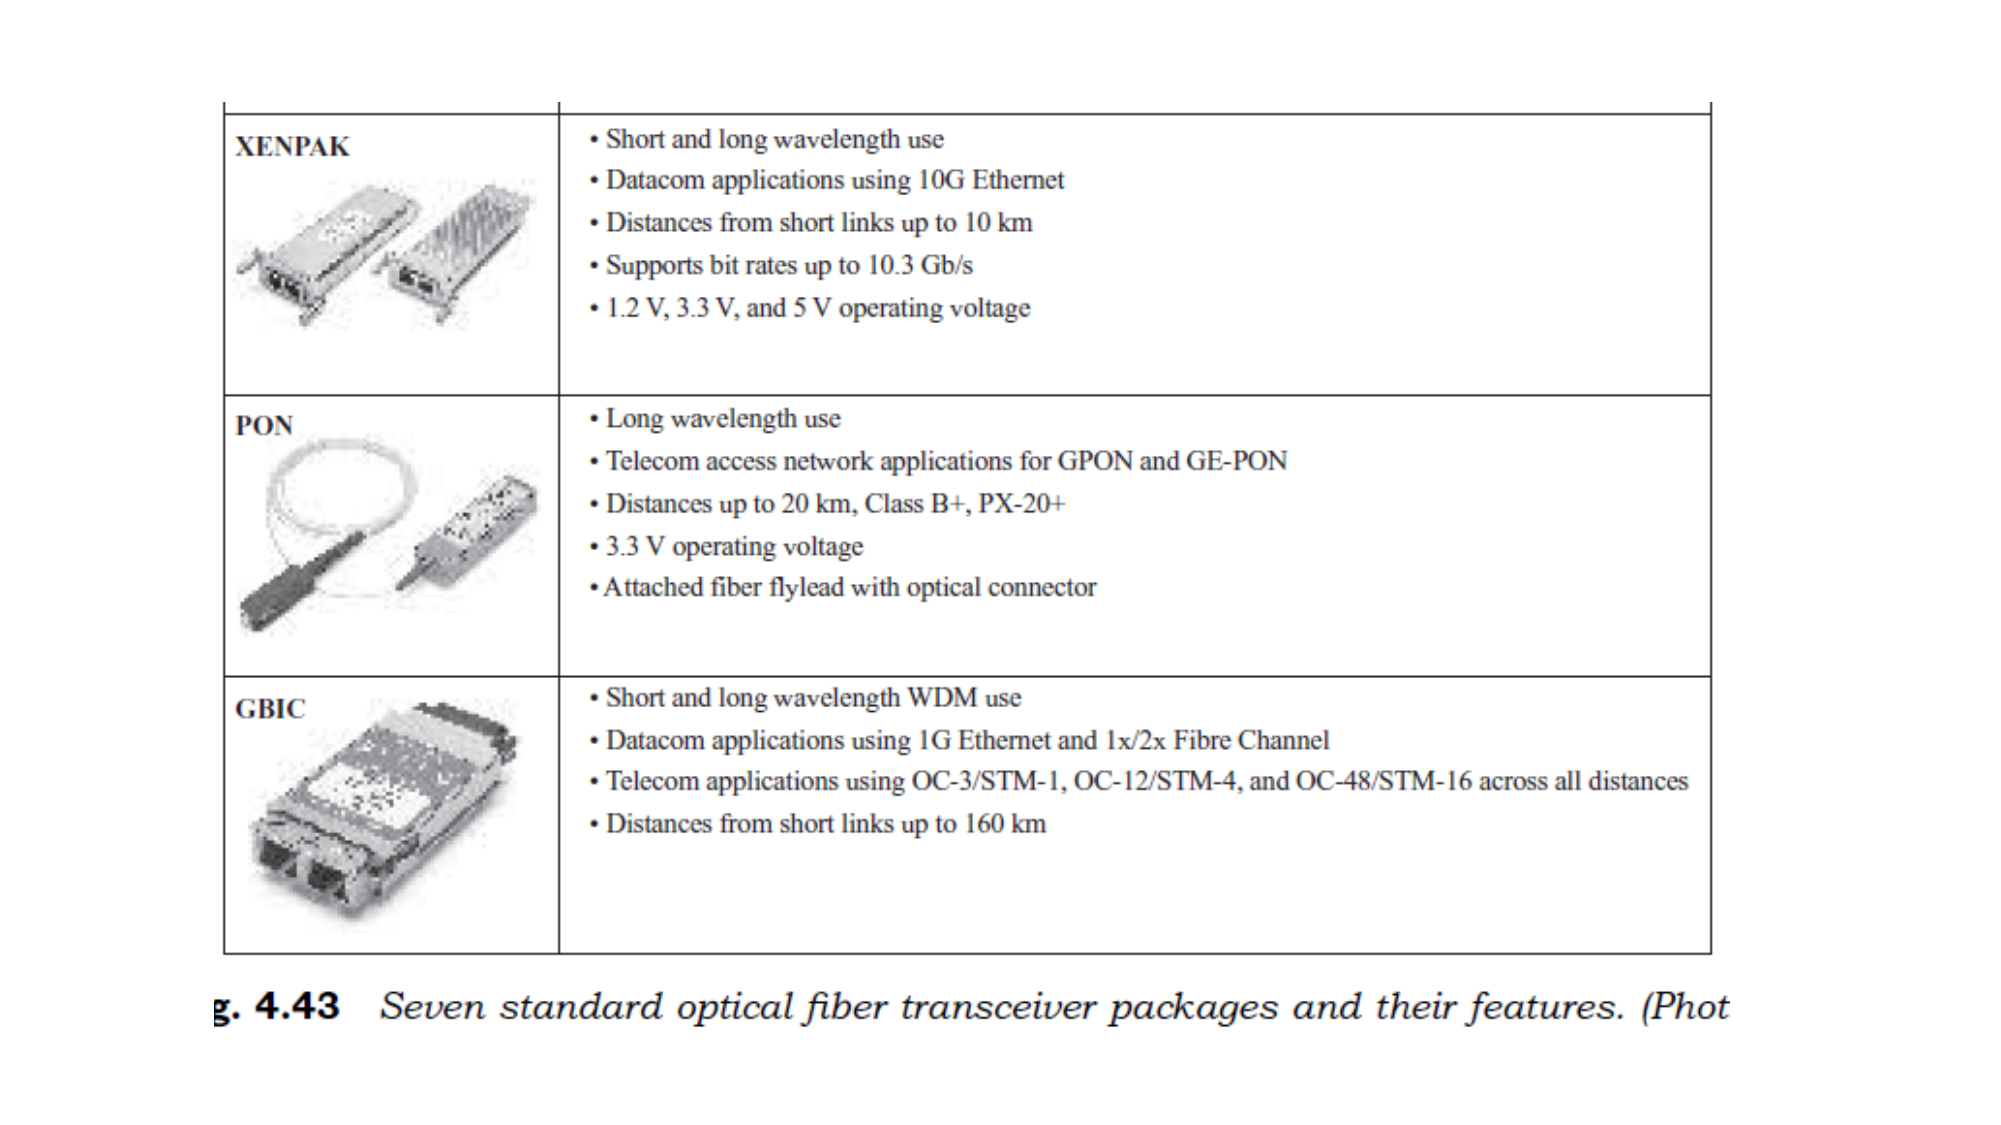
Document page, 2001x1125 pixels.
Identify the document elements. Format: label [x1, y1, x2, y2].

picture [214, 102, 1730, 1029]
